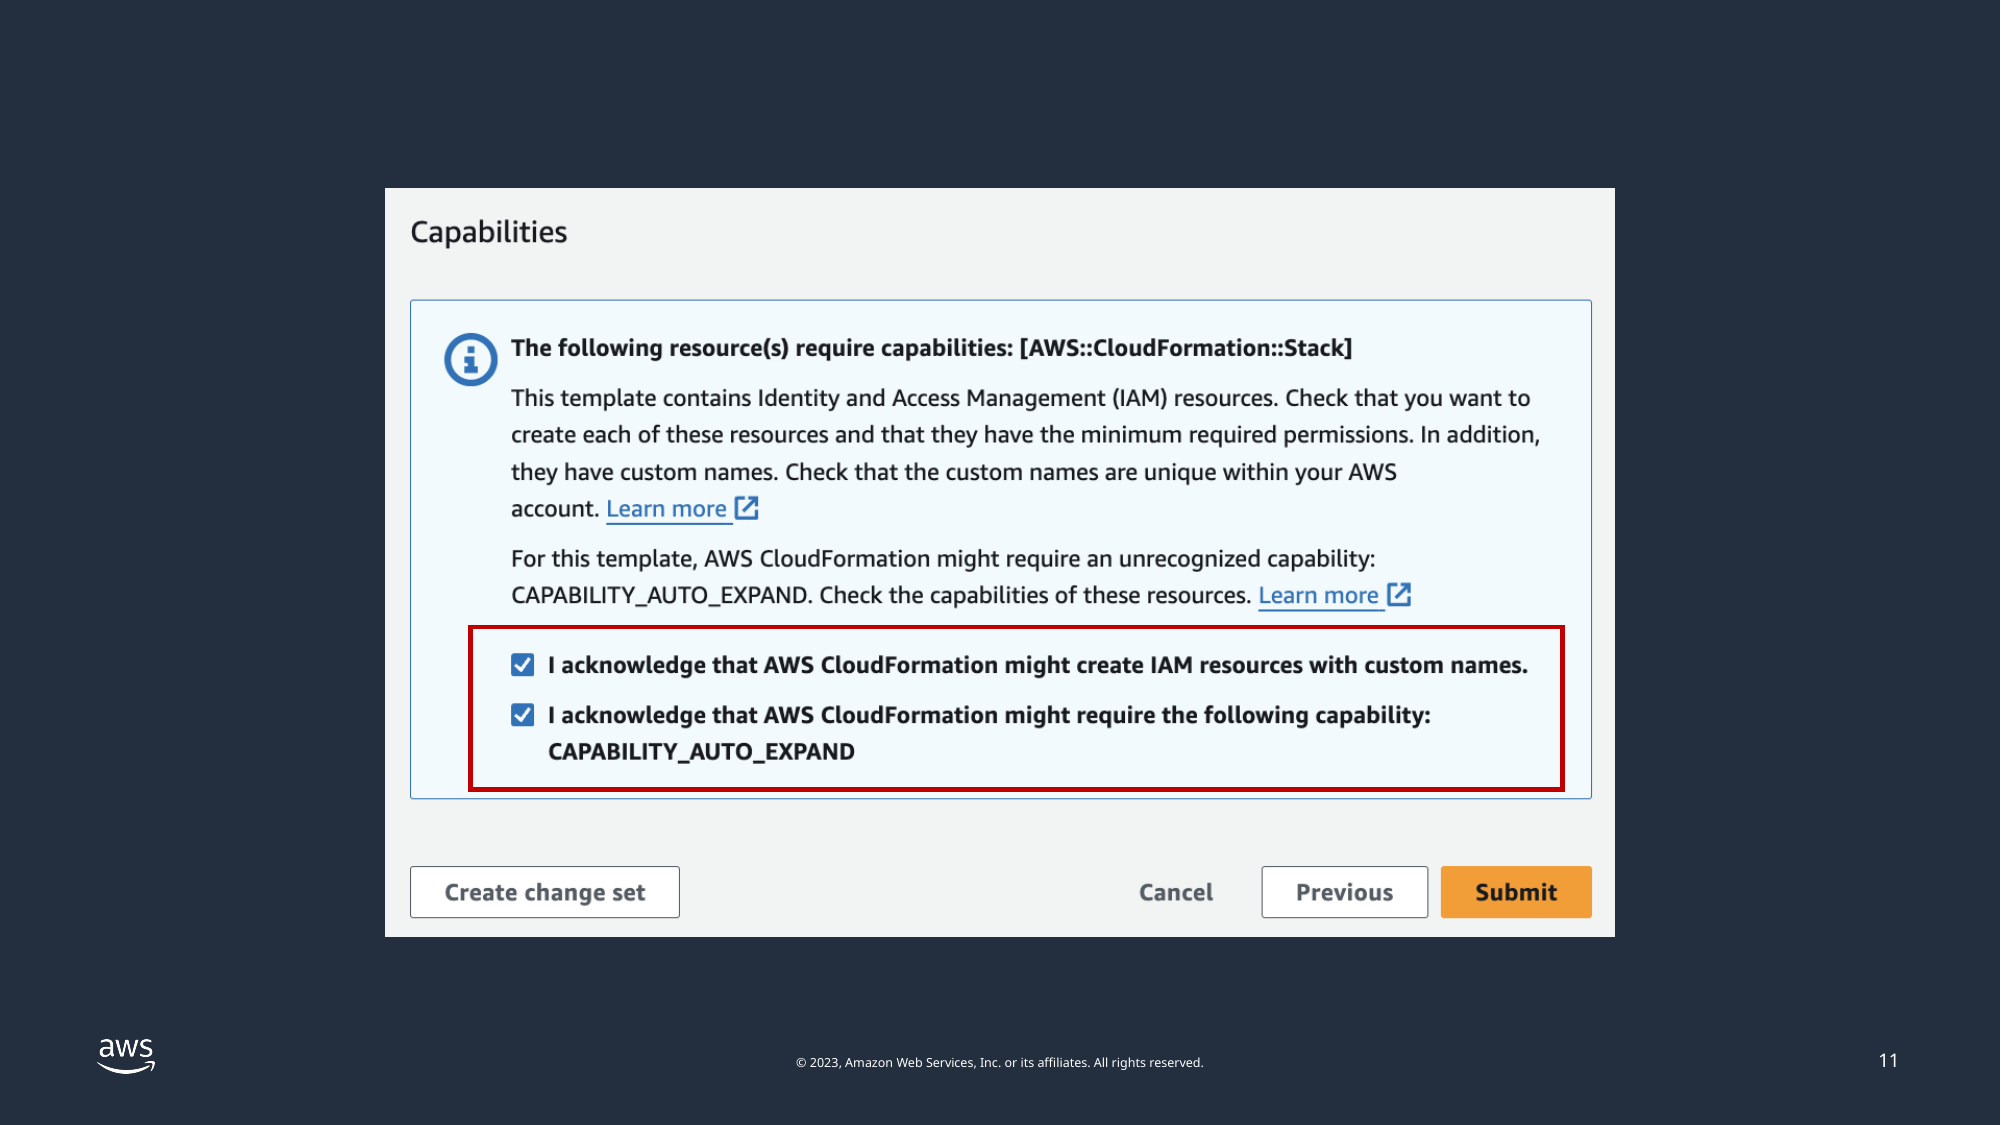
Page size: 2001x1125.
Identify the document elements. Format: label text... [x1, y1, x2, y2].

picture [97, 1039, 155, 1074]
picture [385, 188, 1615, 937]
slide_number 11 [1464, 1031, 1915, 1092]
